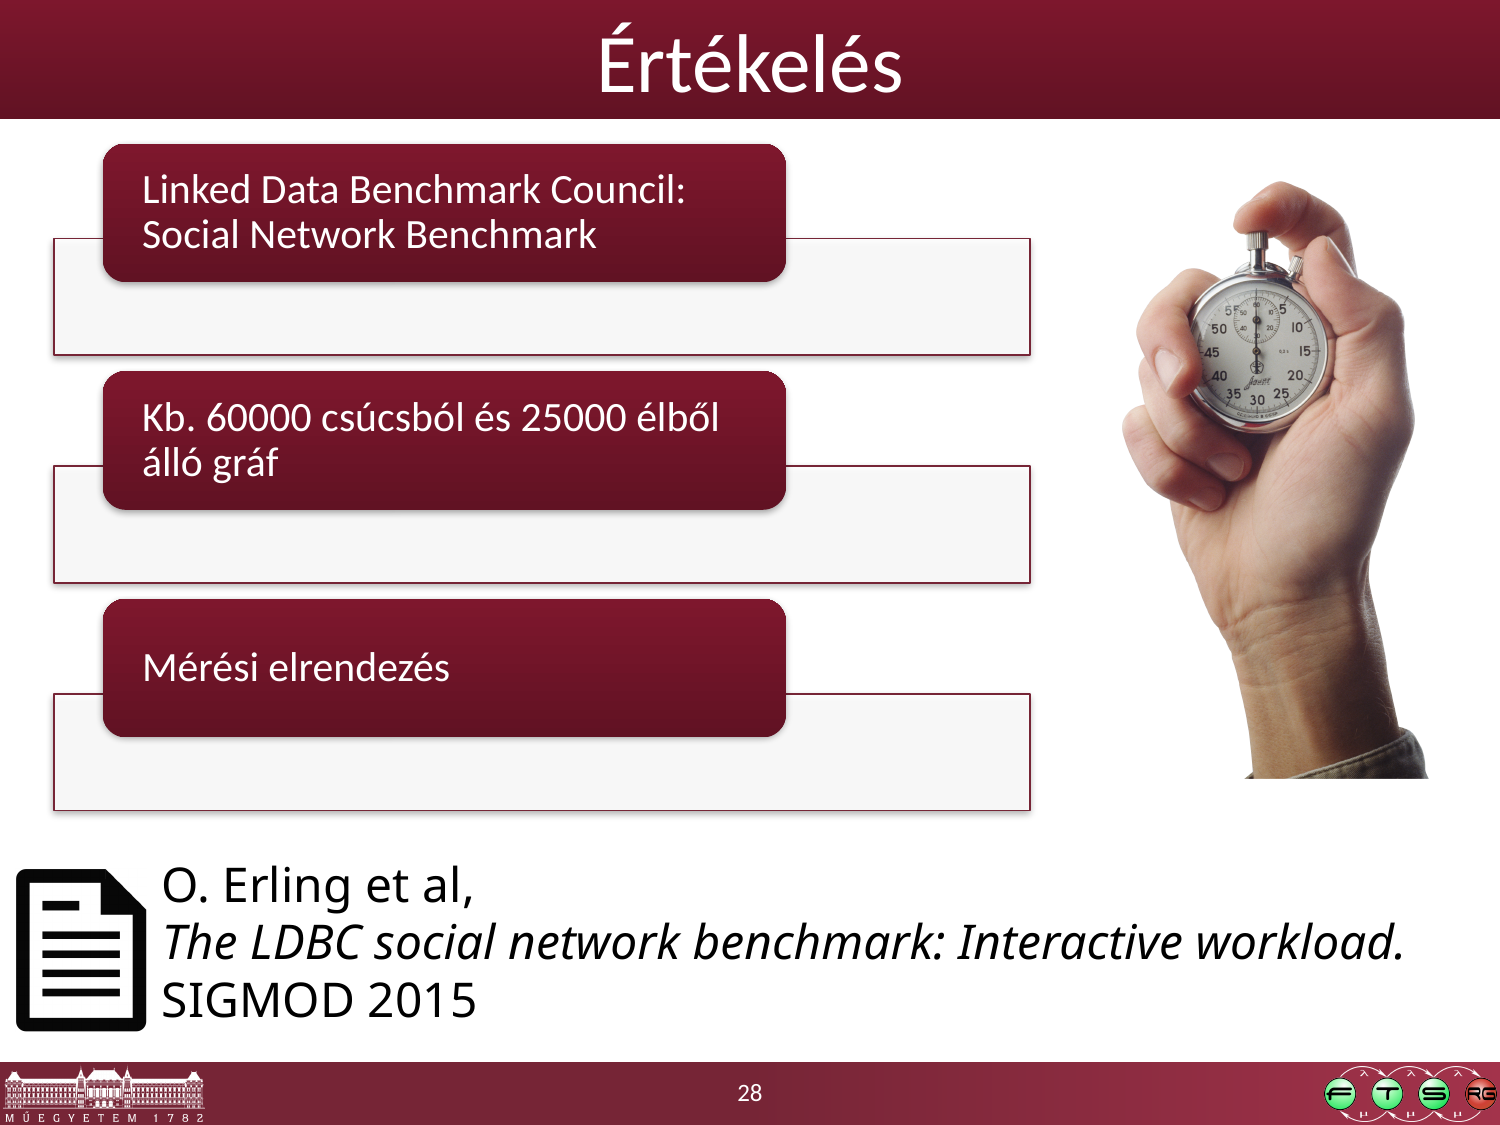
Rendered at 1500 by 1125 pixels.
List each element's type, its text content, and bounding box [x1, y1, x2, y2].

slide_number 28 [581, 1061, 919, 1122]
title Értékelés [0, 0, 1500, 119]
picture [1122, 181, 1429, 779]
picture [1324, 1066, 1497, 1122]
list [53, 139, 1031, 815]
picture [15, 867, 148, 1032]
text_box O. Erling et al, The LDBC social network benchmark: Interactive workload. SIGMOD 2015 [146, 846, 1485, 1048]
picture [3, 1064, 205, 1122]
